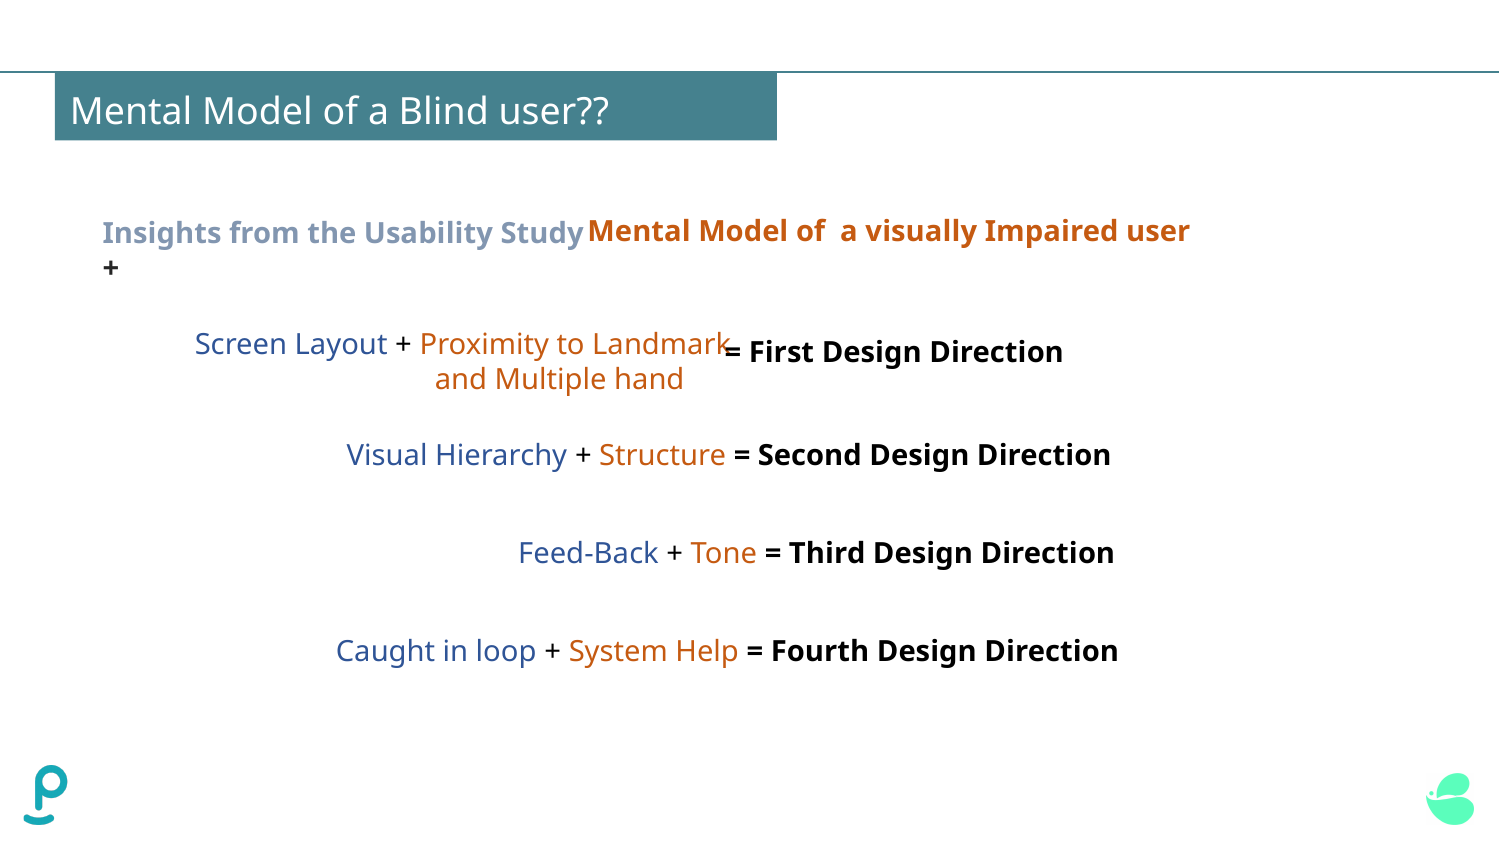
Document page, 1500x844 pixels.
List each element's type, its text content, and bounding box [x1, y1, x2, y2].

text_box = First Design Direction [713, 327, 1206, 385]
text_box Caught in loop + System Help = Fourth Design Direction [324, 626, 1368, 684]
text_box Screen Layout + Proximity to Landmark and Multiple hand [183, 319, 846, 422]
text_box Mental Model of a Blind user?? [54, 81, 777, 141]
text_box Visual Hierarchy + Structure = Second Design Direction [335, 430, 1354, 488]
picture [23, 765, 71, 825]
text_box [90, 206, 1309, 266]
text_box Feed-Back + Tone = Third Design Direction [506, 528, 1386, 586]
picture [1425, 773, 1474, 825]
